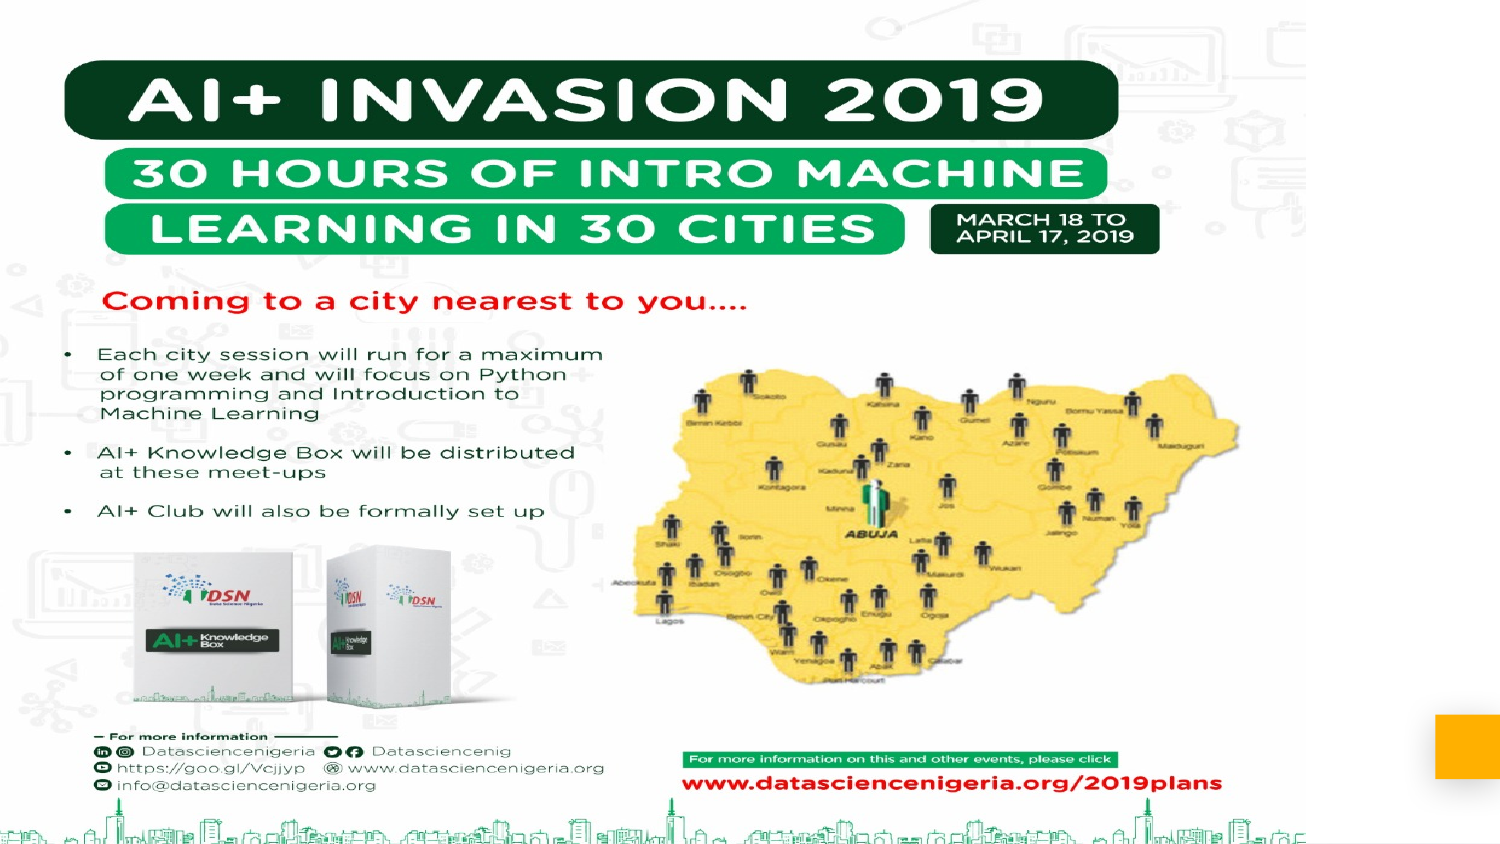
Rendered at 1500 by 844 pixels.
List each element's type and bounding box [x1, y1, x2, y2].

picture [0, 0, 1306, 844]
